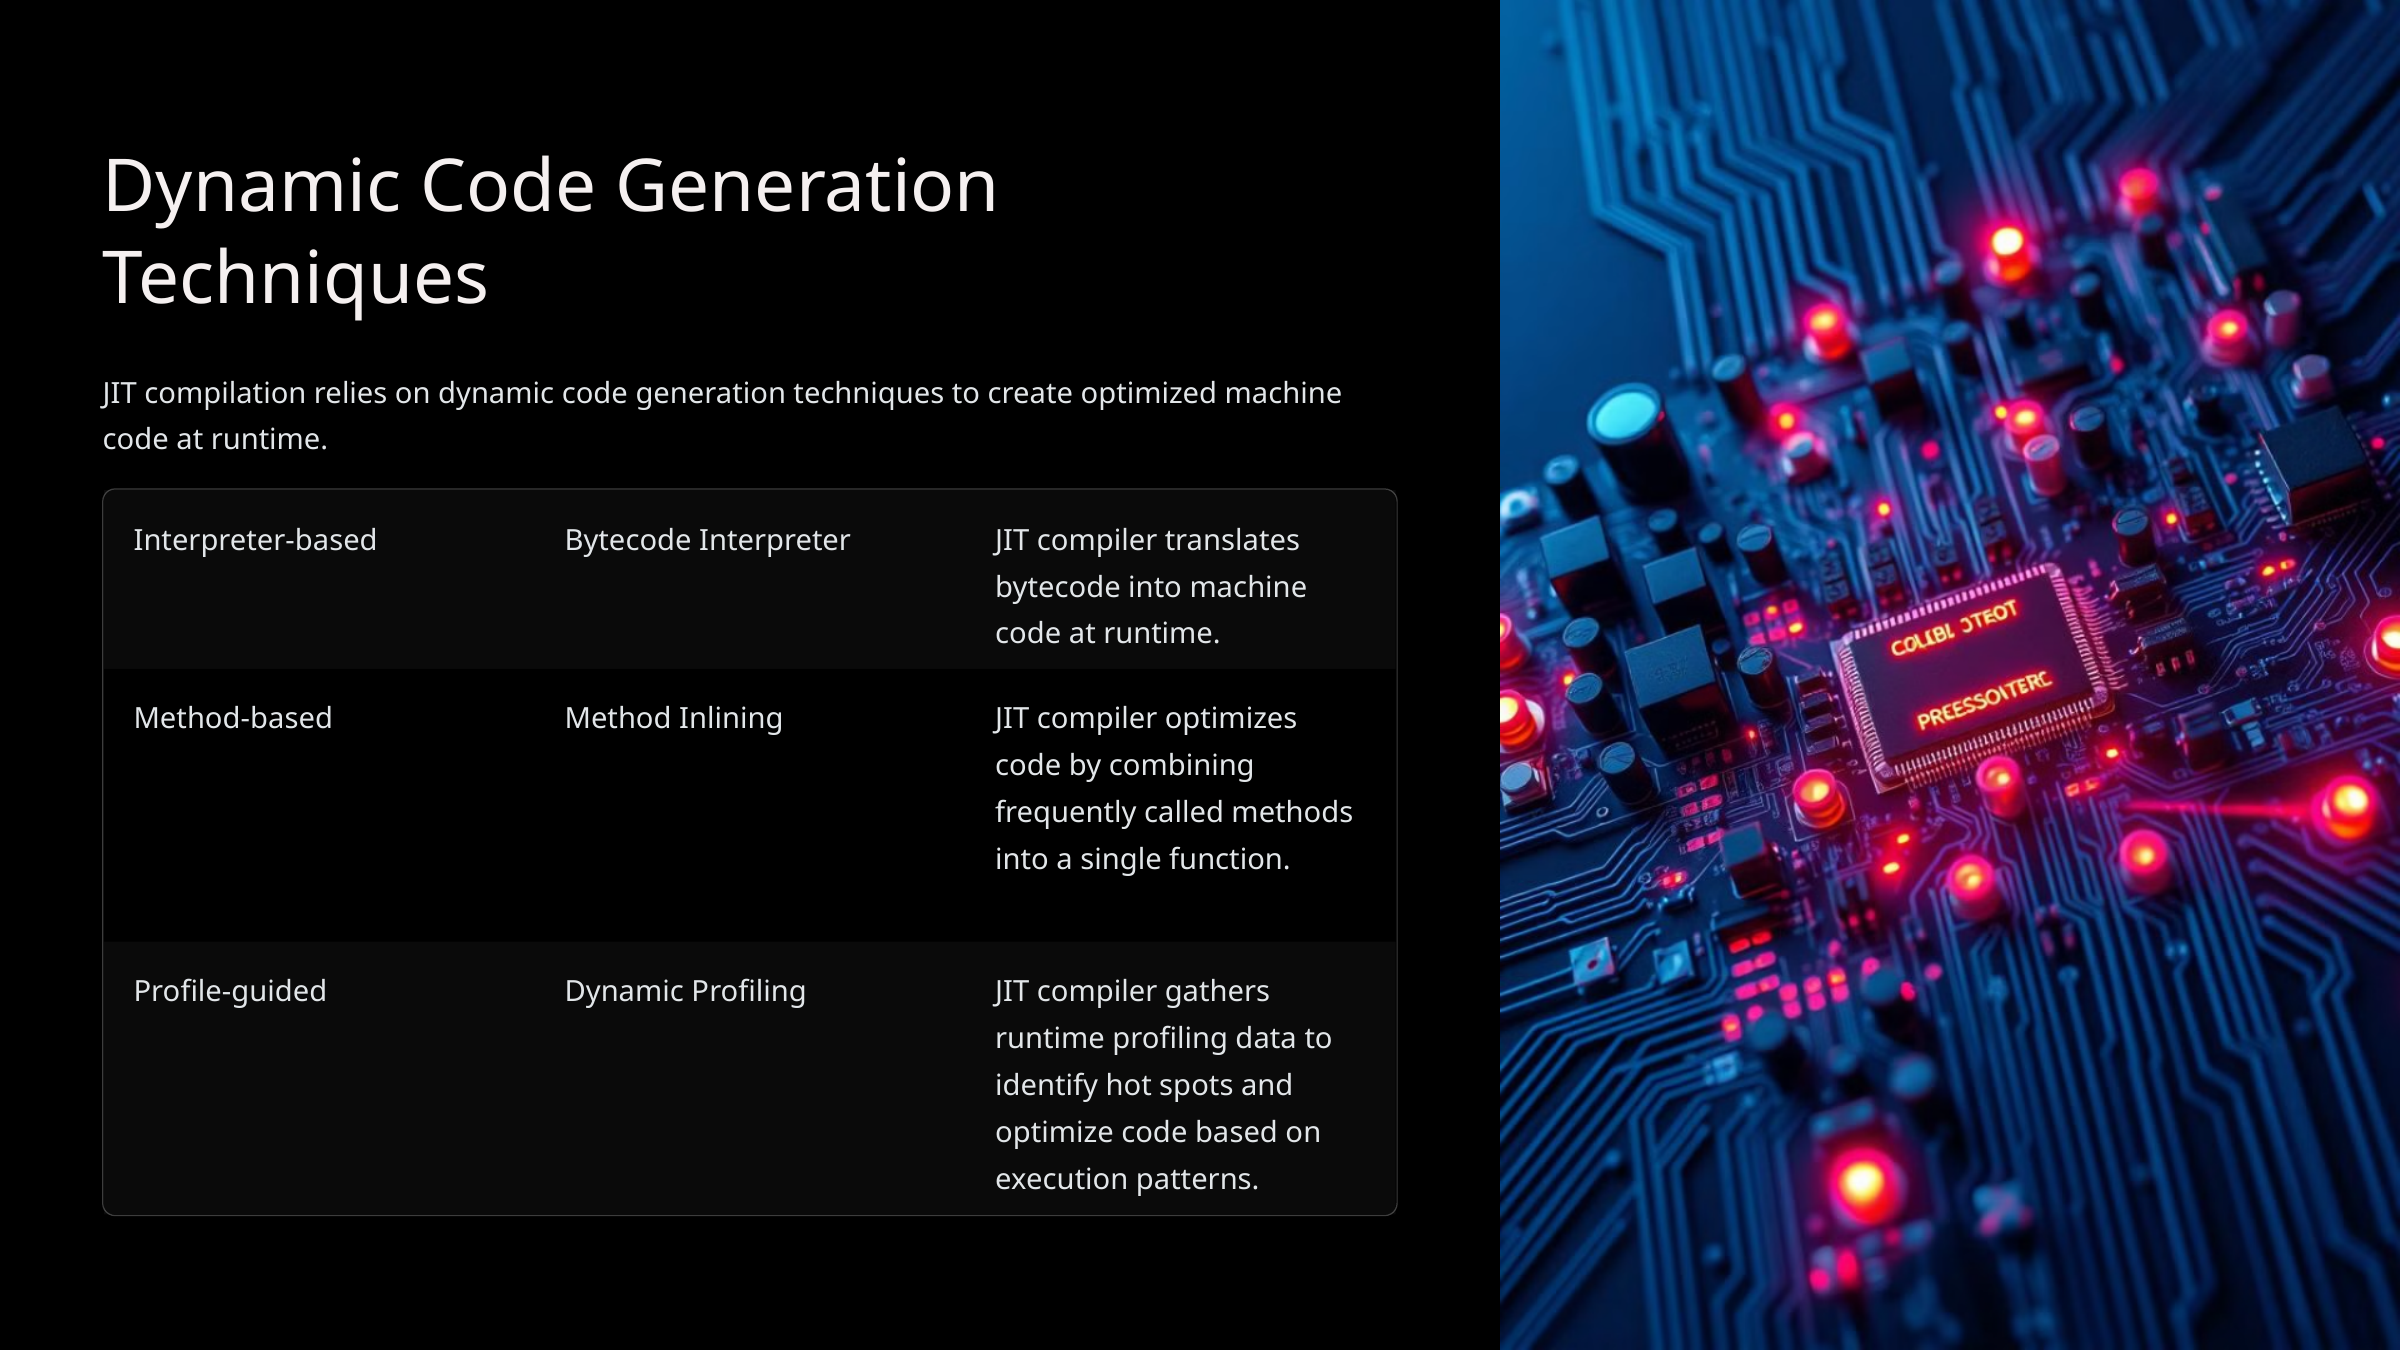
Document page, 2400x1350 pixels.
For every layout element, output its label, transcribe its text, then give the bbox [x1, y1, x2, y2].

text_box Method-based [133, 687, 505, 735]
text_box JIT compiler gathers runtime profiling data to identify hot spots and optimize code based on execution patterns. [995, 960, 1367, 1196]
text_box Dynamic Code Generation Techniques [102, 134, 1398, 318]
text_box [104, 941, 1396, 1215]
text_box Method Inlining [564, 687, 936, 735]
text_box [104, 490, 1396, 668]
text_box Interpreter-based [133, 509, 505, 557]
text_box Profile-guided [133, 960, 505, 1008]
text_box [104, 668, 1396, 941]
picture [1499, 0, 2400, 1350]
text_box JIT compiler optimizes code by combining frequently called methods into a single function. [995, 687, 1367, 923]
text_box Bytecode Interpreter [564, 509, 936, 557]
text_box JIT compiler translates bytecode into machine code at runtime. [995, 509, 1367, 651]
text_box JIT compilation relies on dynamic code generation techniques to create optimized machine code at runtime. [102, 362, 1398, 456]
text_box Dynamic Profiling [564, 960, 936, 1008]
